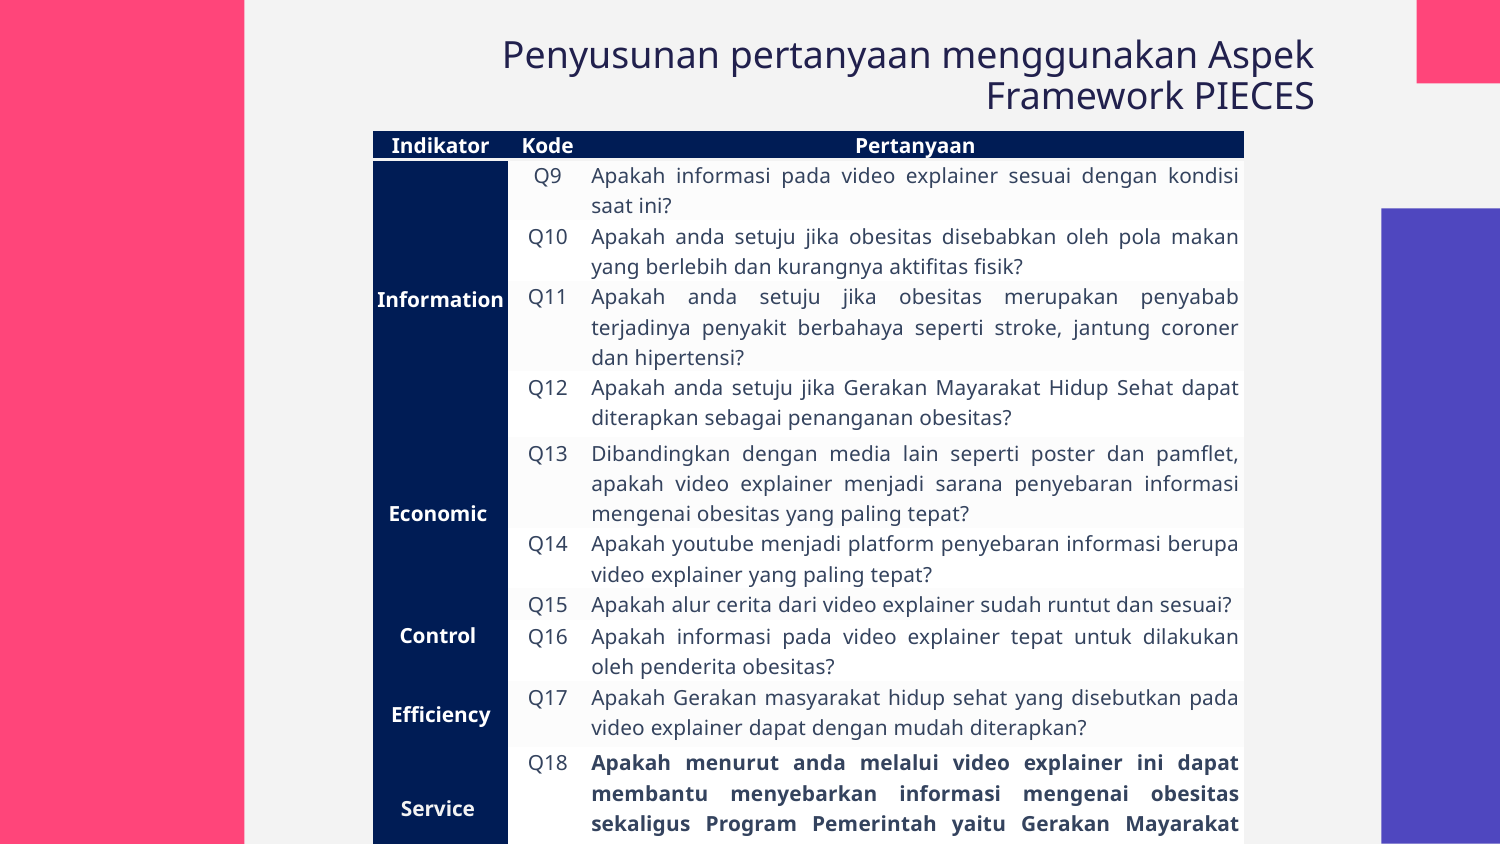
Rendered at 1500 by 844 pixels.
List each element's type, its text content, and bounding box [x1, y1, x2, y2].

table_cell Q14 [508, 528, 587, 588]
table_cell Q18 [508, 747, 587, 844]
table_cell Apakah Gerakan masyarakat hidup sehat yang disebutkan pada video explainer dapat dengan mudah diterapkan? [587, 681, 1244, 747]
table_cell Q10 [508, 220, 587, 281]
table_cell Control [373, 588, 508, 681]
table_header Indikator [373, 131, 508, 158]
table_cell Efficiency [373, 681, 508, 747]
table_cell Apakah informasi pada video explainer sesuai dengan kondisi saat ini? [587, 161, 1244, 220]
table_header Kode [508, 131, 587, 158]
table_header Pertanyaan [587, 131, 1244, 158]
table_cell Q12 [508, 371, 587, 437]
table_cell Q16 [508, 620, 587, 681]
table_cell Apakah anda setuju jika obesitas merupakan penyabab terjadinya penyakit berbahaya seperti stroke, jantung coroner dan hipertensi? [587, 281, 1244, 371]
table_cell Apakah informasi pada video explainer tepat untuk dilakukan oleh penderita obesitas? [587, 620, 1244, 681]
table_cell Q15 [508, 588, 587, 620]
table_cell Apakah youtube menjadi platform penyebaran informasi berupa video explainer yang paling tepat? [587, 528, 1244, 588]
table_cell Apakah anda setuju jika Gerakan Mayarakat Hidup Sehat dapat diterapkan sebagai penanganan obesitas? [587, 371, 1244, 437]
table_cell Q9 [508, 161, 587, 220]
table_cell Information [373, 161, 508, 437]
table_cell Apakah anda setuju jika obesitas disebabkan oleh pola makan yang berlebih dan kurangnya aktifitas fisik? [587, 220, 1244, 281]
table_cell Apakah menurut anda melalui video explainer ini dapat membantu menyebarkan informasi mengenai obesitas sekaligus Program Pemerintah yaitu Gerakan Mayarakat Hidup Sehat? [587, 747, 1244, 844]
table_cell Q17 [508, 681, 587, 747]
text_box [0, 0, 246, 844]
table_cell Q13 [508, 437, 587, 528]
table_cell Service [373, 747, 508, 844]
text_box Penyusunan pertanyaan menggunakan Aspek Framework PIECES [456, 4, 1327, 150]
table_cell Q11 [508, 281, 587, 371]
table_cell Economic [373, 437, 508, 588]
table_cell Apakah alur cerita dari video explainer sudah runtut dan sesuai? [587, 588, 1244, 620]
table_cell Dibandingkan dengan media lain seperti poster dan pamflet, apakah video explainer menjadi sarana penyebaran informasi mengenai obesitas yang paling tepat? [587, 437, 1244, 528]
